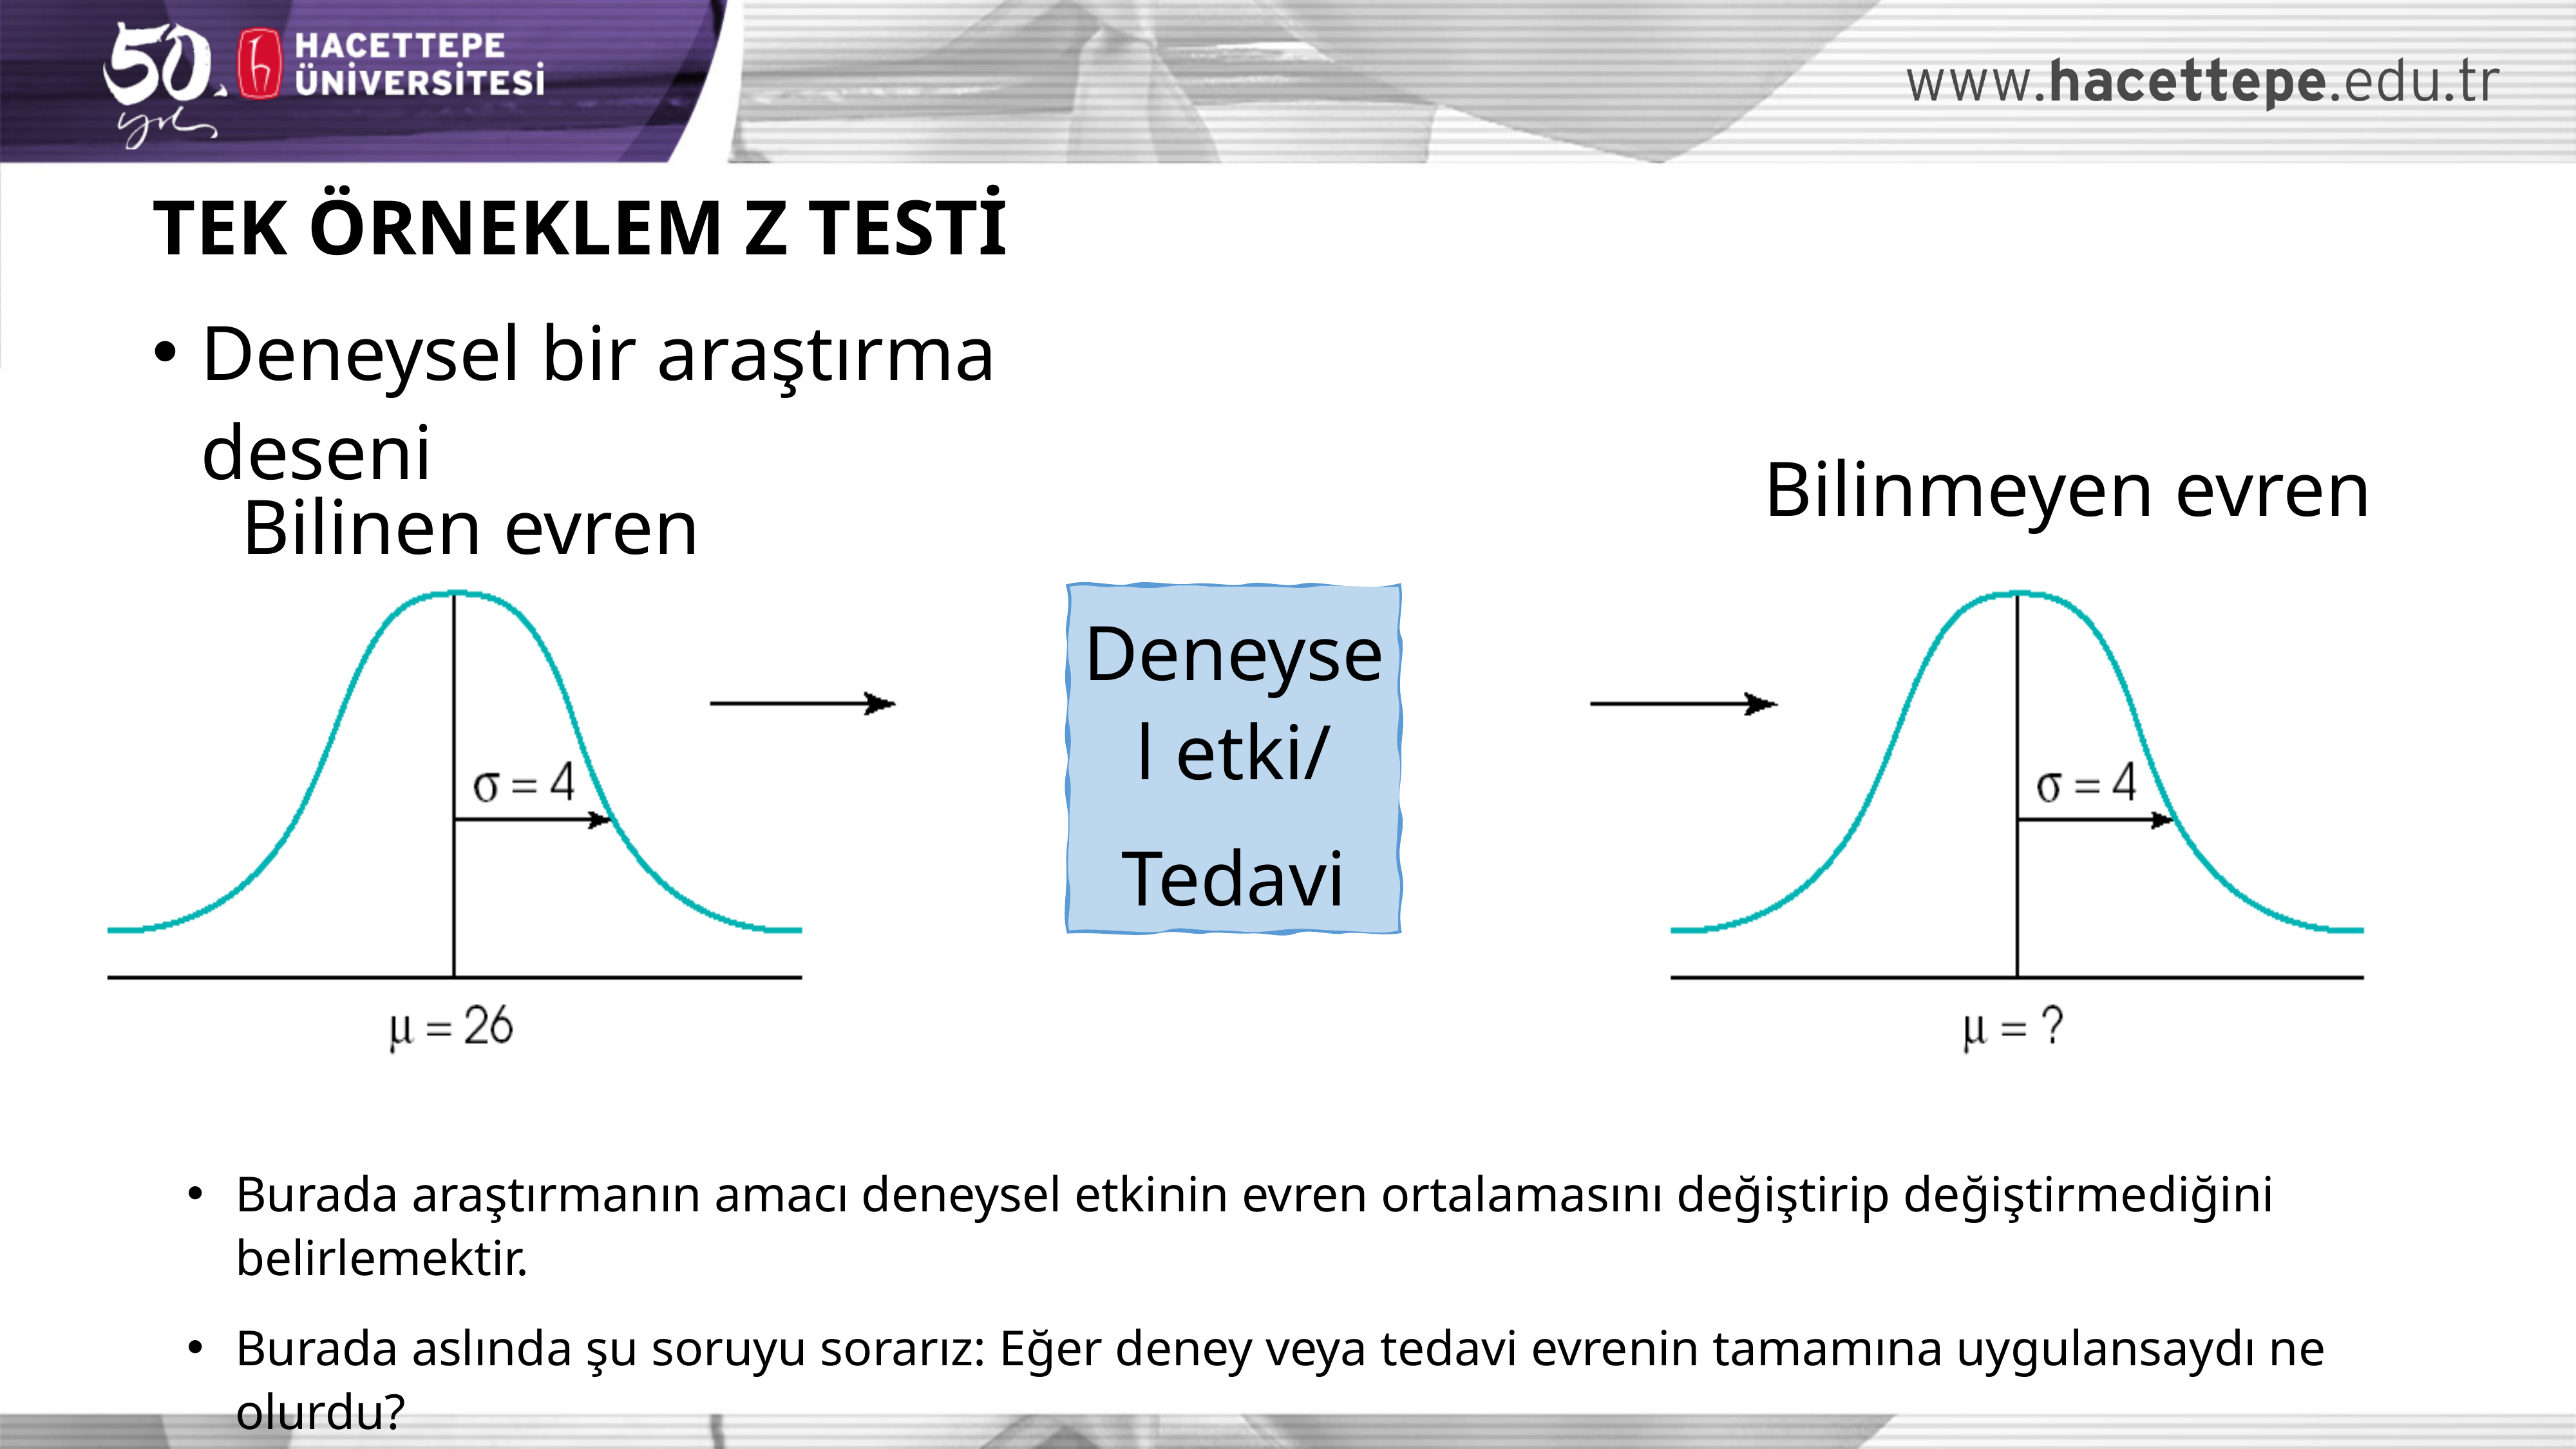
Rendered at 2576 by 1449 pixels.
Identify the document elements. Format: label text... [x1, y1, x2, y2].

text_box Burada araştırmanın amacı deneysel etkinin evren ortalamasını değiştirip değiştirmediğini belirlemektir. Burada aslında şu soruyu sorarız: Eğer deney veya tedavi evrenin tamamına uygulansaydı ne olurdu? [176, 1148, 2340, 1449]
text_box Bilinmeyen evren [1754, 422, 2499, 541]
text_box Bilinen evren [231, 460, 977, 579]
picture [0, 0, 2576, 1449]
text_box TEK ÖRNEKLEM Z TESTİ Deneysel bir araştırma deseni [142, 160, 1173, 504]
text_box Deneysel etki/ Tedavi [1067, 585, 1401, 933]
